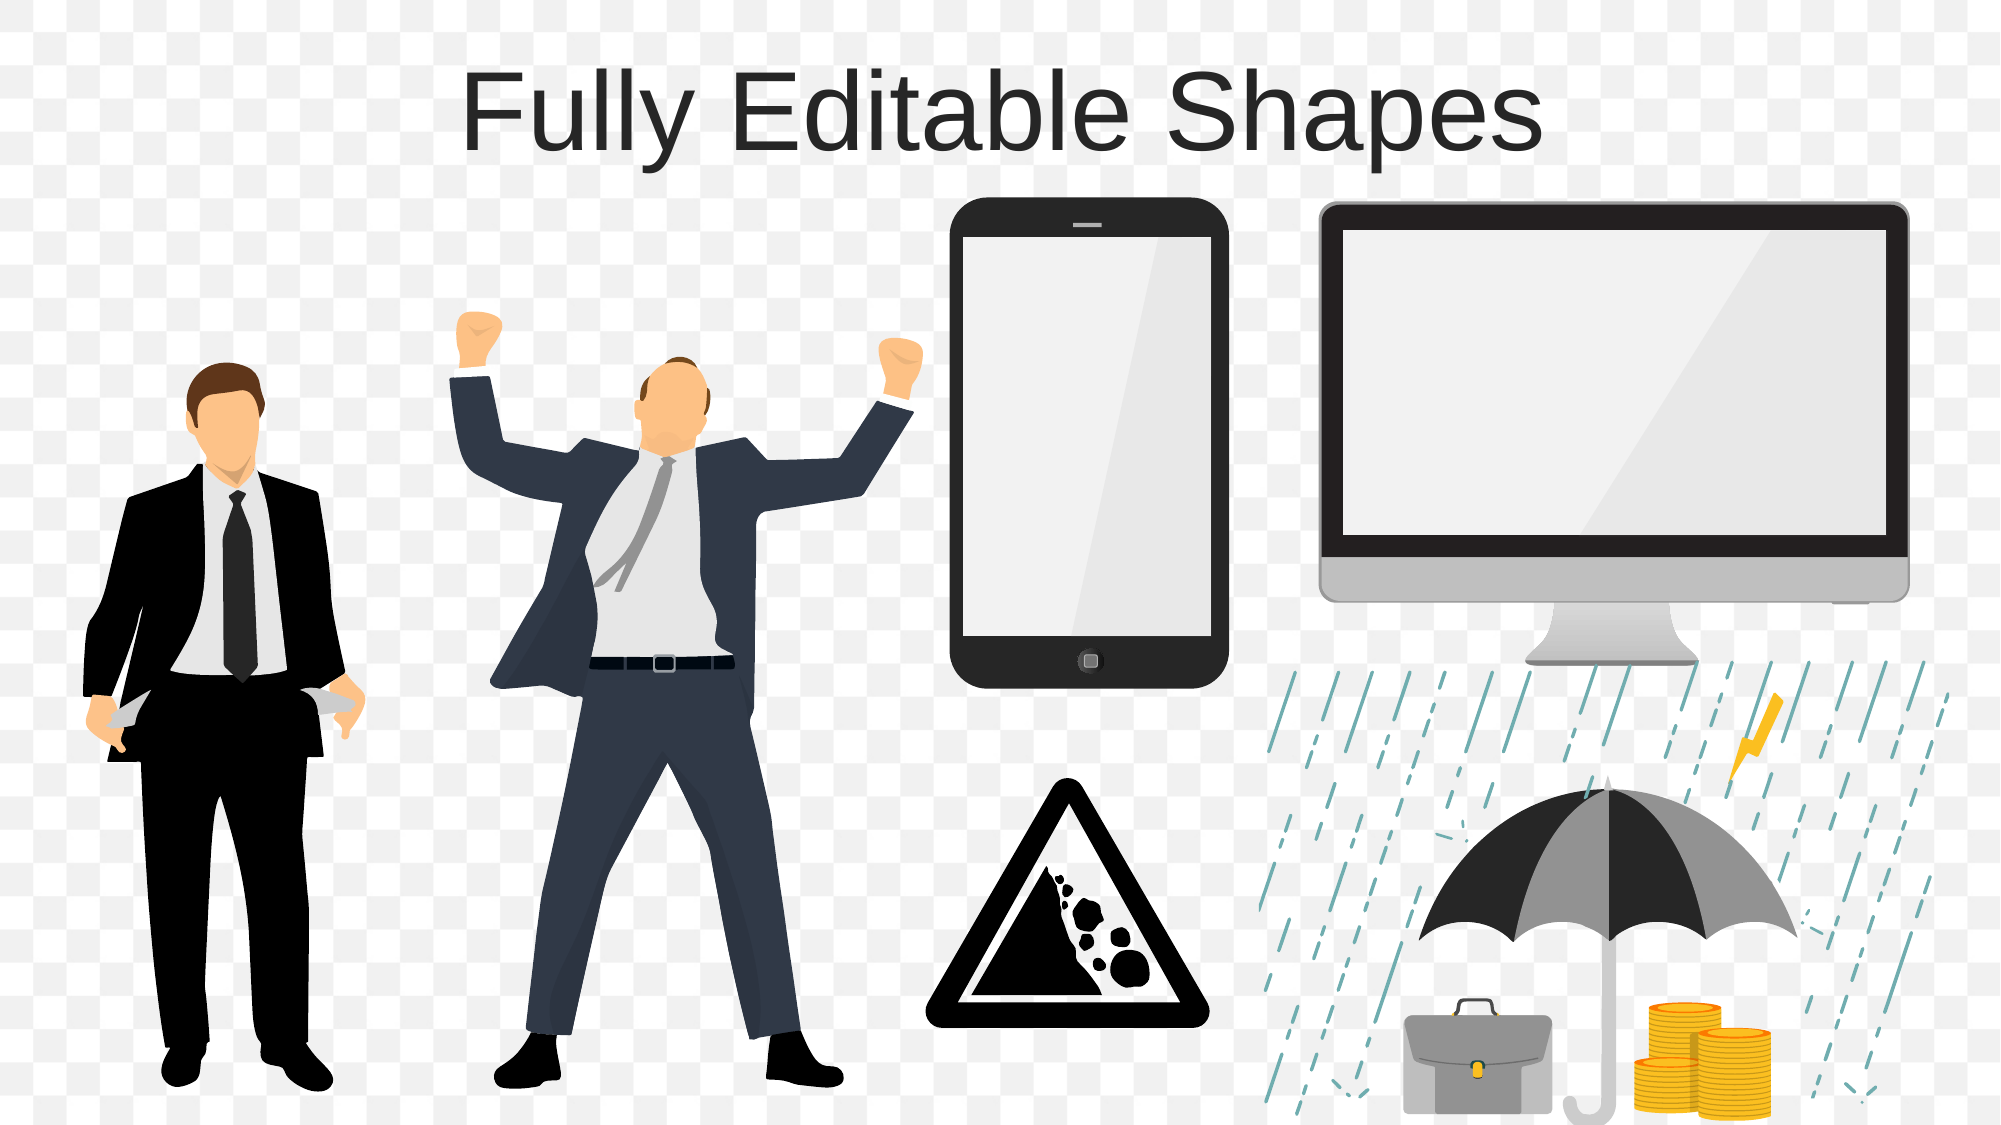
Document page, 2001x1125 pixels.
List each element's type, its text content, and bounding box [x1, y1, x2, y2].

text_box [449, 311, 923, 1089]
picture [0, 0, 2001, 1125]
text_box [925, 778, 1210, 1028]
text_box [949, 197, 1230, 689]
list Fully Editable Shapes [53, 54, 1952, 174]
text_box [1258, 660, 1950, 1125]
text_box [1316, 198, 1913, 660]
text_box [82, 362, 366, 1092]
